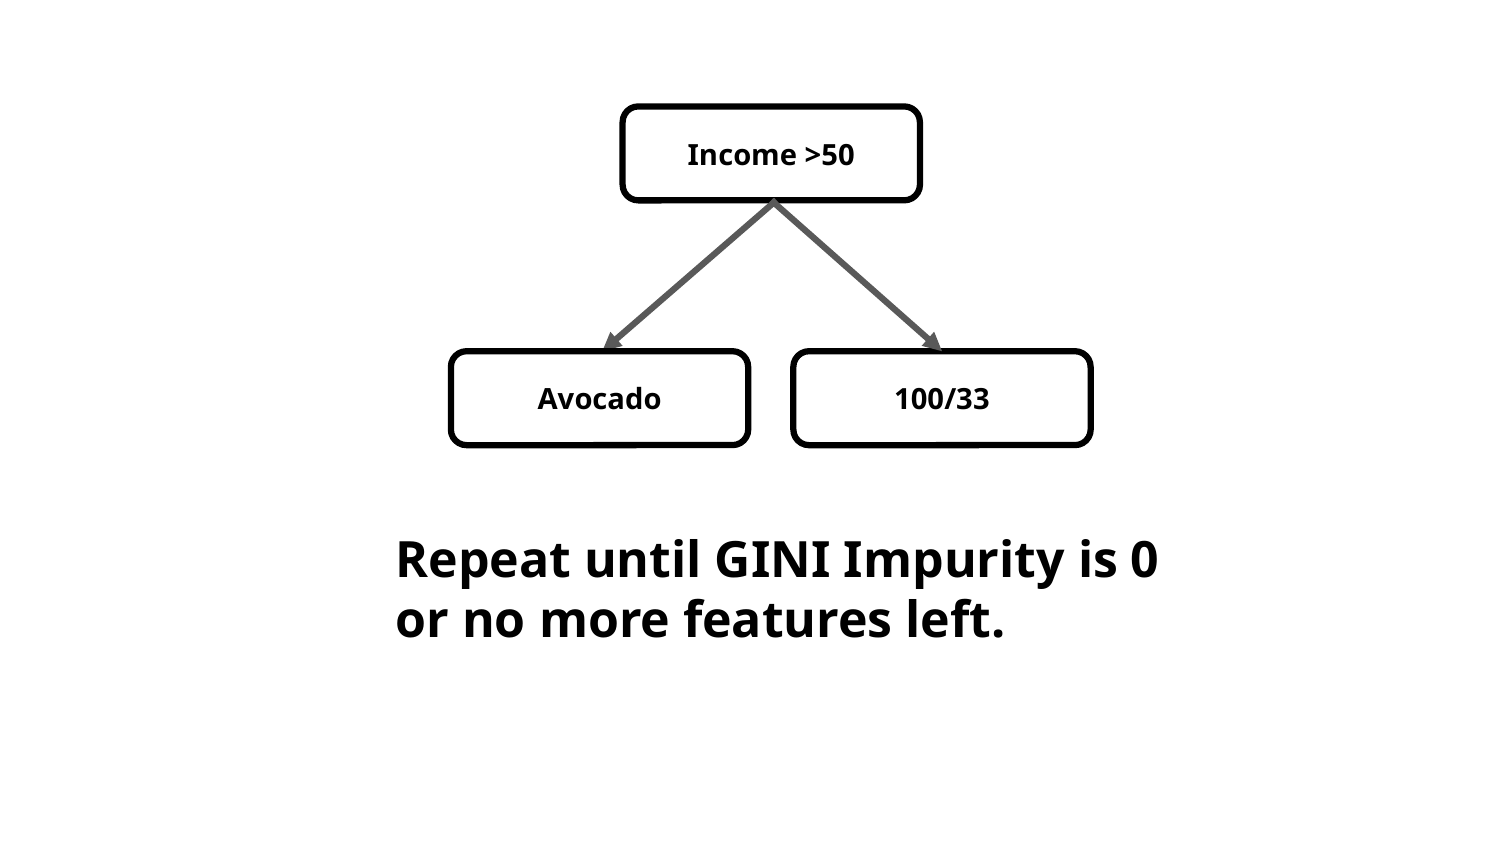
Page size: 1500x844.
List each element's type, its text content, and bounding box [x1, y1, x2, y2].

text_box 100/33 [793, 351, 1091, 446]
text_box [770, 200, 943, 352]
text_box Income >50 [622, 106, 920, 198]
text_box Avocado [450, 351, 749, 446]
text_box Repeat until GINI Impurity is 0 or no more features left. [380, 512, 1297, 687]
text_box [602, 200, 768, 352]
